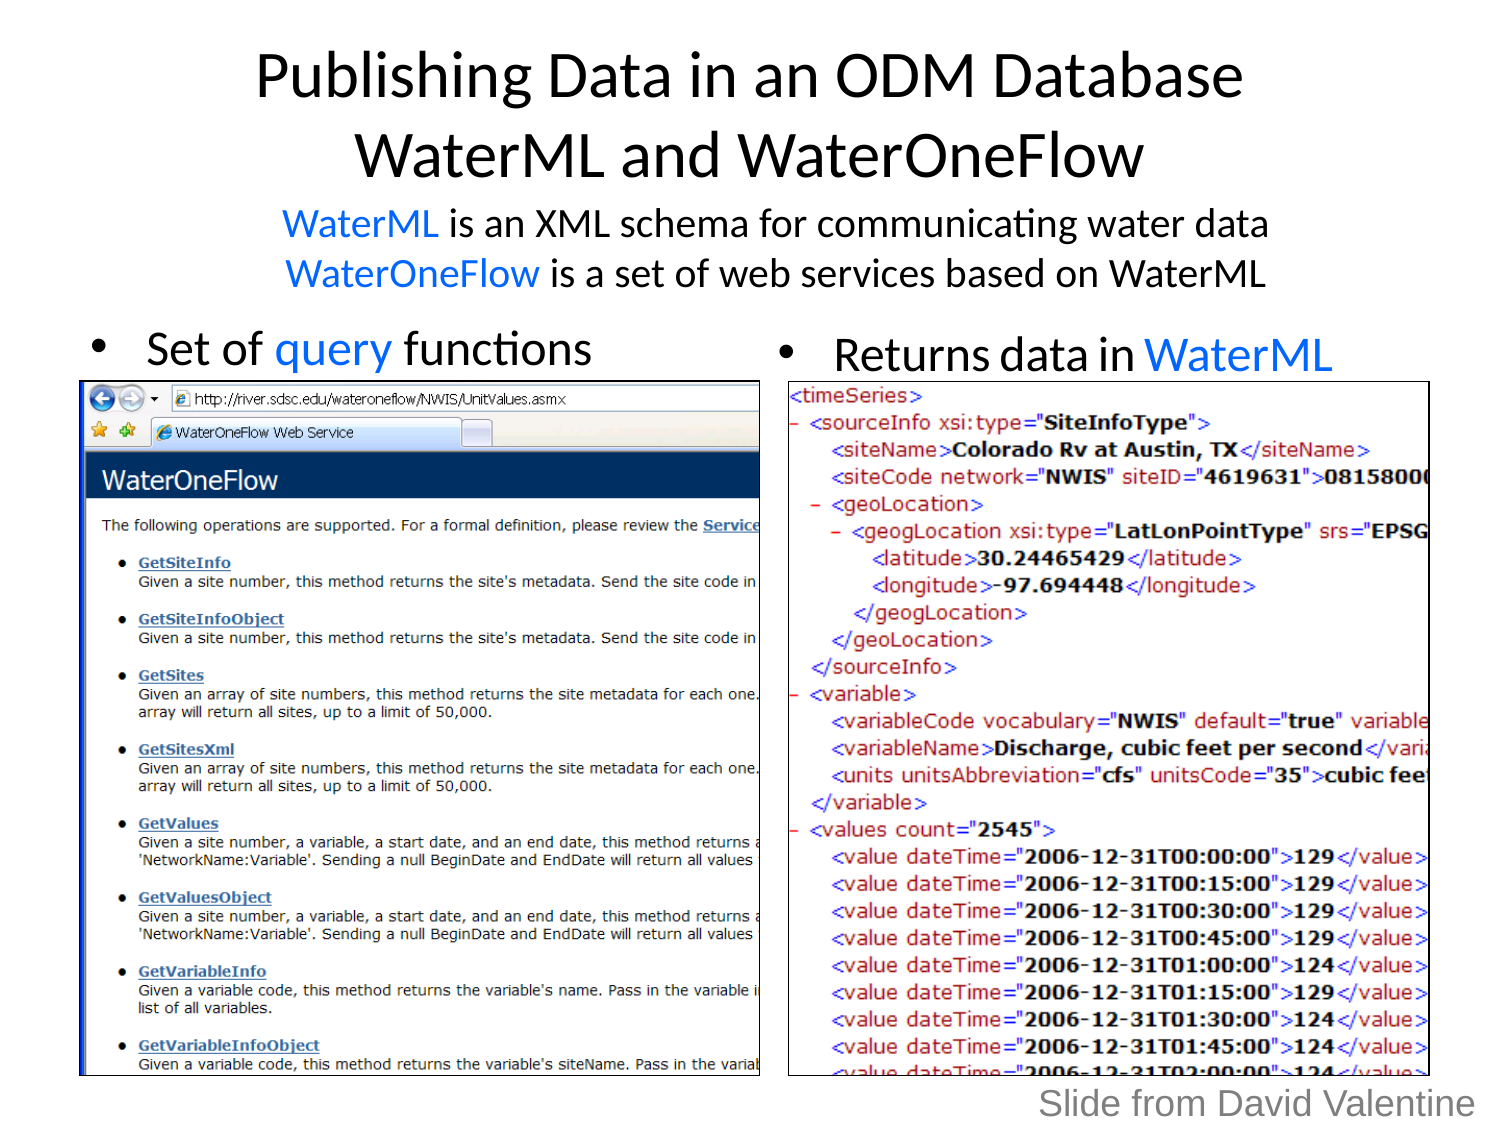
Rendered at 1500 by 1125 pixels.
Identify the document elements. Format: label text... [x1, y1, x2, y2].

picture [79, 381, 760, 1076]
text_box Publishing Data in an ODM Database WaterML and WaterOneFlow [75, 23, 1425, 213]
list Returns data in WaterML [762, 313, 1500, 1007]
list Set of query functions [75, 307, 738, 384]
text_box WaterML is an XML schema for communicating water data WaterOneFlow is a set of web services based on WaterML [266, 188, 1286, 304]
text_box Slide from David Valentine [1023, 1071, 1500, 1125]
picture [789, 381, 1429, 1076]
